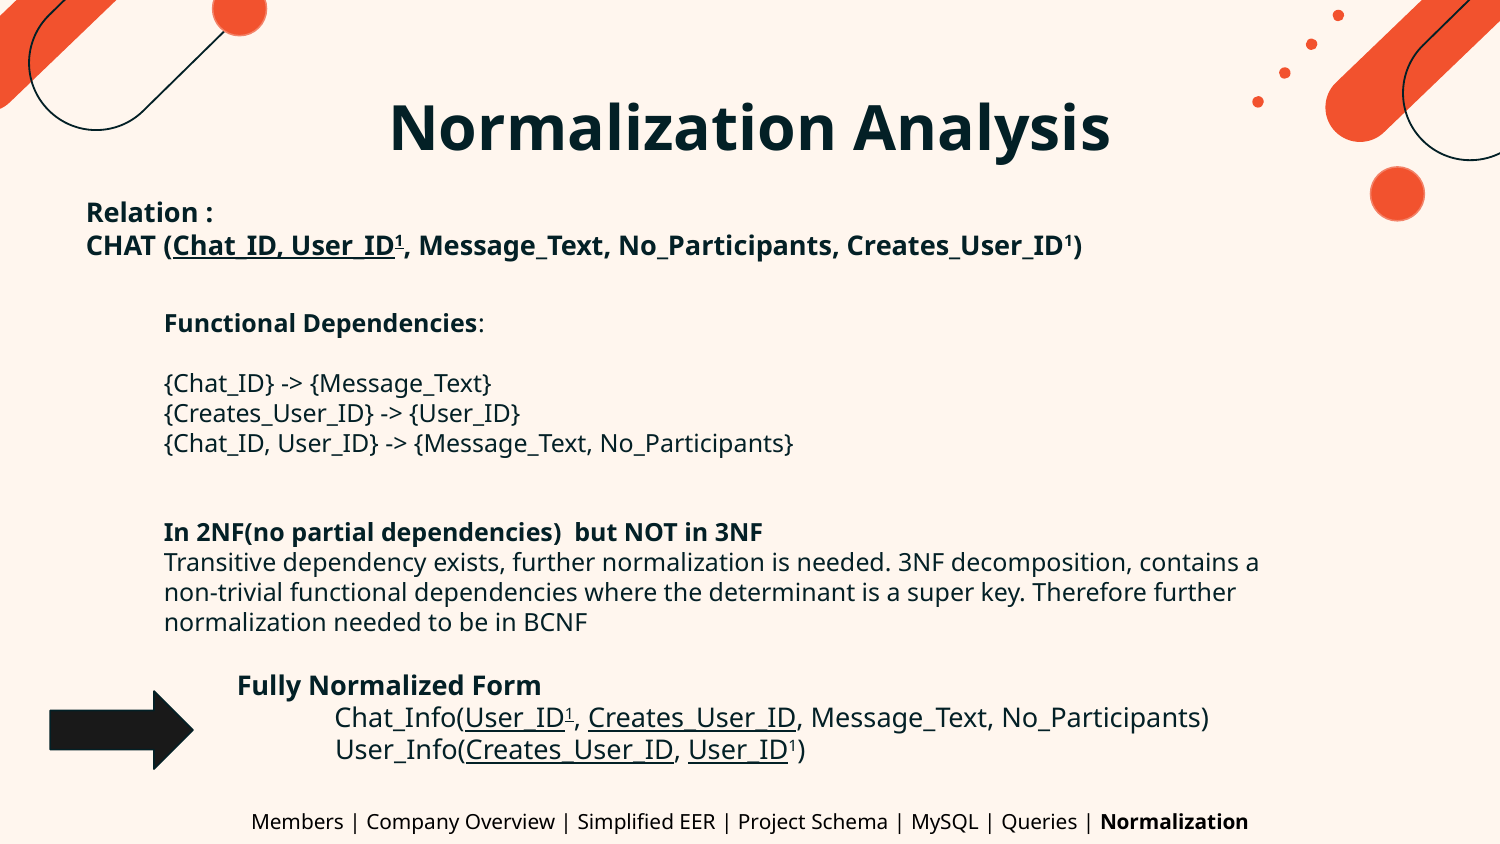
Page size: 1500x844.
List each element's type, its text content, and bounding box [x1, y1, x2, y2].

title Normalization Analysis [118, 72, 1382, 167]
text_box [50, 691, 194, 770]
text_box Members | Company Overview | Simplified EER | Project Schema | MySQL | Queries | Normalization [30, 801, 1470, 842]
text_box Functional Dependencies: {Chat_ID} -> {Message_Text} {Creates_User_ID} -> {User_ID} {Chat_ID, User_ID} -> {Message_Text, No_Participants} In 2NF(no partial dependencies) but NOT in 3NF Transitive dependency exists, further normalization is needed. 3NF decomposition, contains a non-trivial functional dependencies where the determinant is a super key. Therefore further normalization needed to be in BCNF [148, 292, 1295, 484]
text_box Fully Normalized Form Chat_Info(User_ID1, Creates_User_ID, Message_Text, No_Participants) User_Info(Creates_User_ID, User_ID1) [221, 652, 1500, 781]
list Relation : CHAT (Chat_ID, User_ID1, Message_Text, No_Participants, Creates_User_ID1) [70, 180, 1335, 245]
